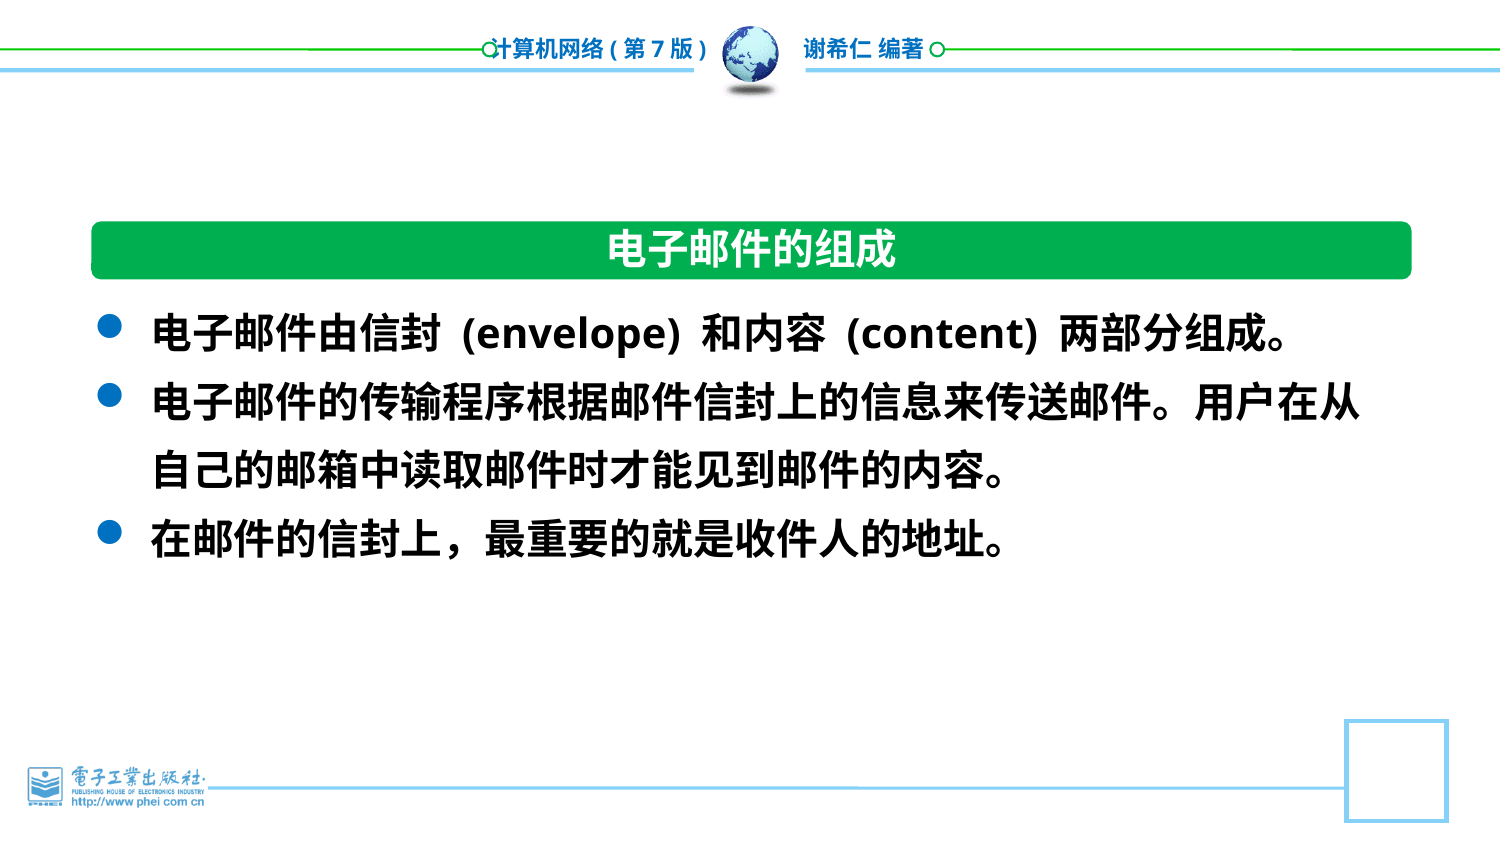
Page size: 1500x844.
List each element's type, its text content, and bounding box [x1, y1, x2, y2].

text_box 电子邮件由信封 (envelope) 和内容 (content) 两部分组成。 电子邮件的传输程序根据邮件信封上的信息来传送邮件。用户在从自己的邮箱中读取邮件时才能见到邮件的内容。 在邮件的信封上，最重要的就是收件人的地址。 [79, 280, 1412, 571]
picture [23, 764, 208, 809]
picture [720, 24, 780, 100]
text_box [913, 221, 1412, 280]
text_box [91, 221, 590, 280]
text_box 电子邮件的组成 [590, 215, 913, 280]
